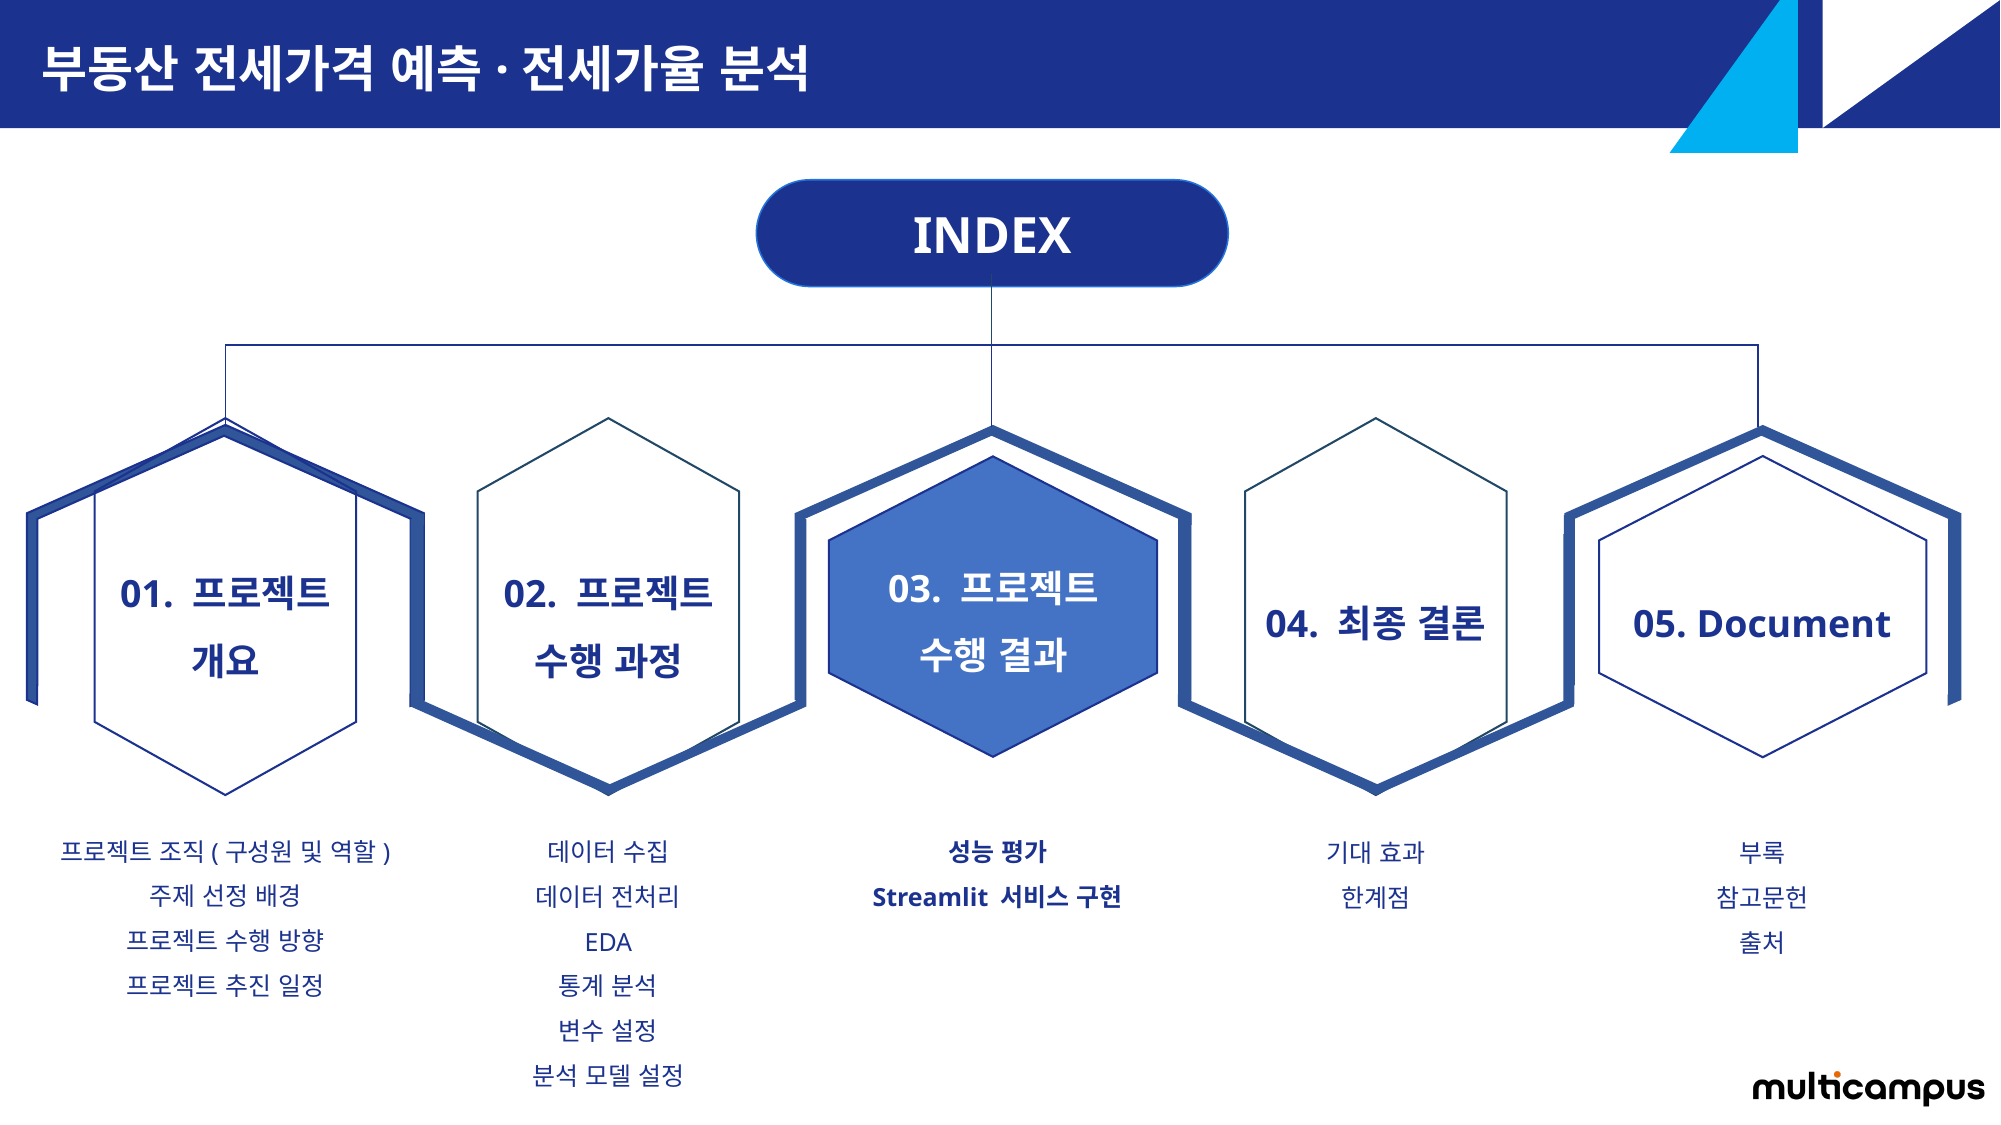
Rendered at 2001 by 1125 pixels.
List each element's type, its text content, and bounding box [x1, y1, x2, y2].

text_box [1644, 0, 2000, 129]
text_box 부동산 전세가격 예측·전세가율 분석 [0, 0, 1642, 129]
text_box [27, 179, 1961, 1102]
picture [1753, 1070, 1985, 1108]
